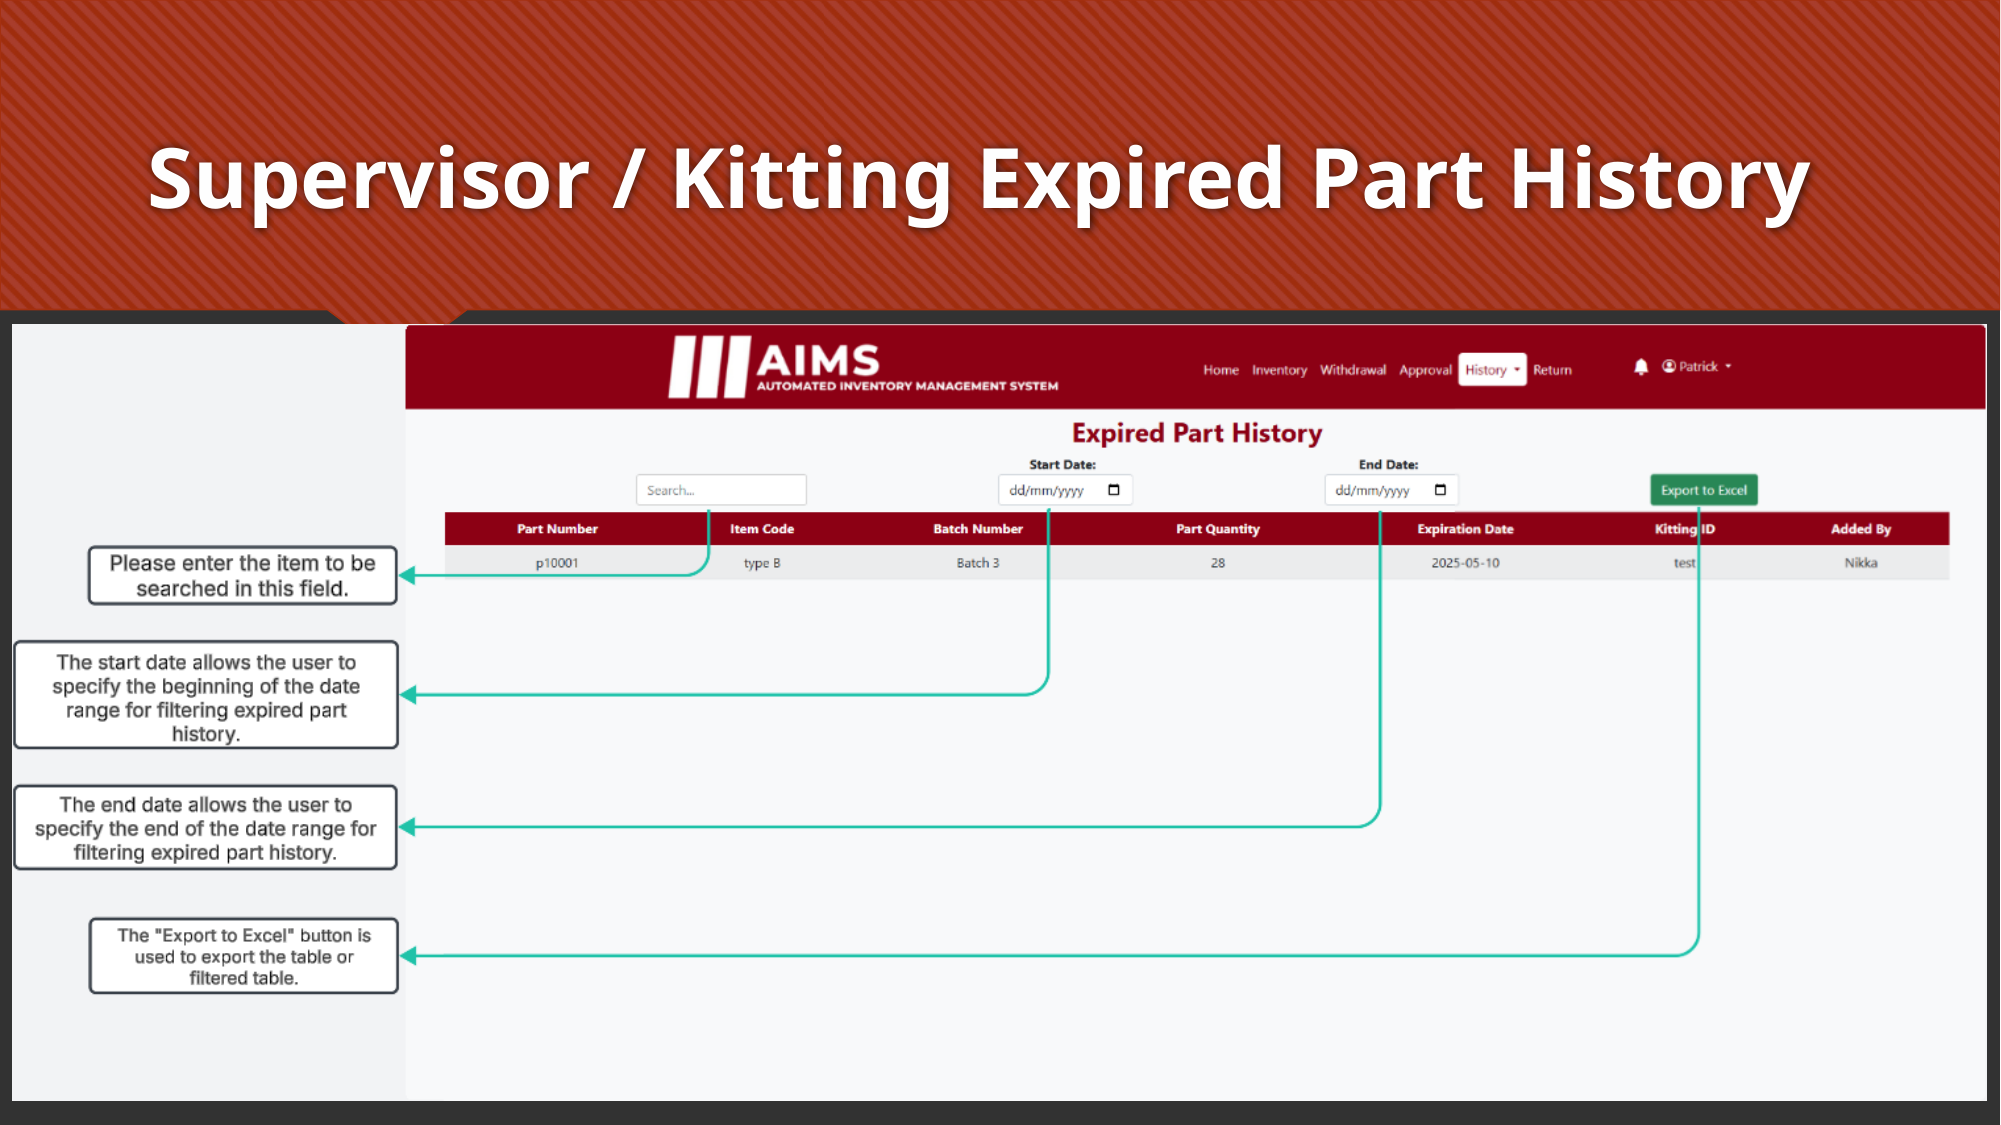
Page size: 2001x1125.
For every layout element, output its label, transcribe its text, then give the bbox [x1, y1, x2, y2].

picture [12, 323, 1988, 1101]
title Supervisor / Kitting Expired Part History [132, 73, 1868, 233]
